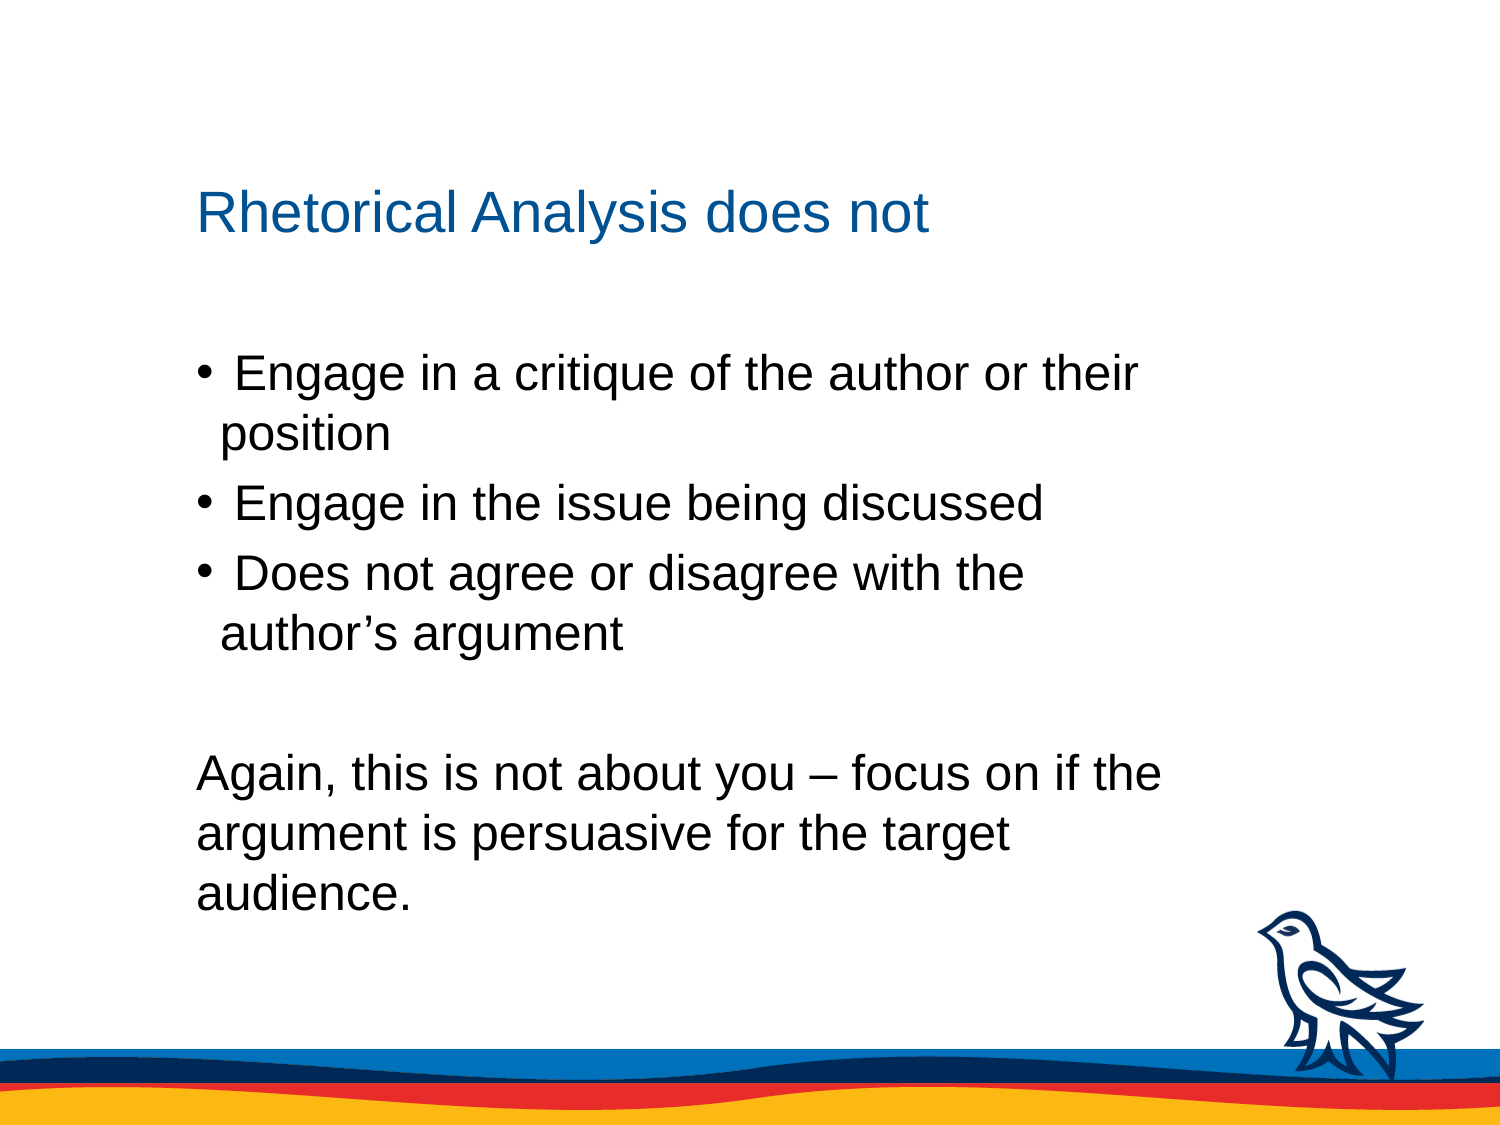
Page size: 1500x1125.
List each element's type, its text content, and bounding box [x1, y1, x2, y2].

picture [0, 0, 1500, 1125]
list Engage in a critique of the author or their position Engage in the issue being discussed Does not agree or disagree with the author’s argument Again, this is not about you – focus on if the argument is persuasive for the target audience. [181, 333, 1209, 961]
title Rhetorical Analysis does not [181, 115, 1209, 304]
